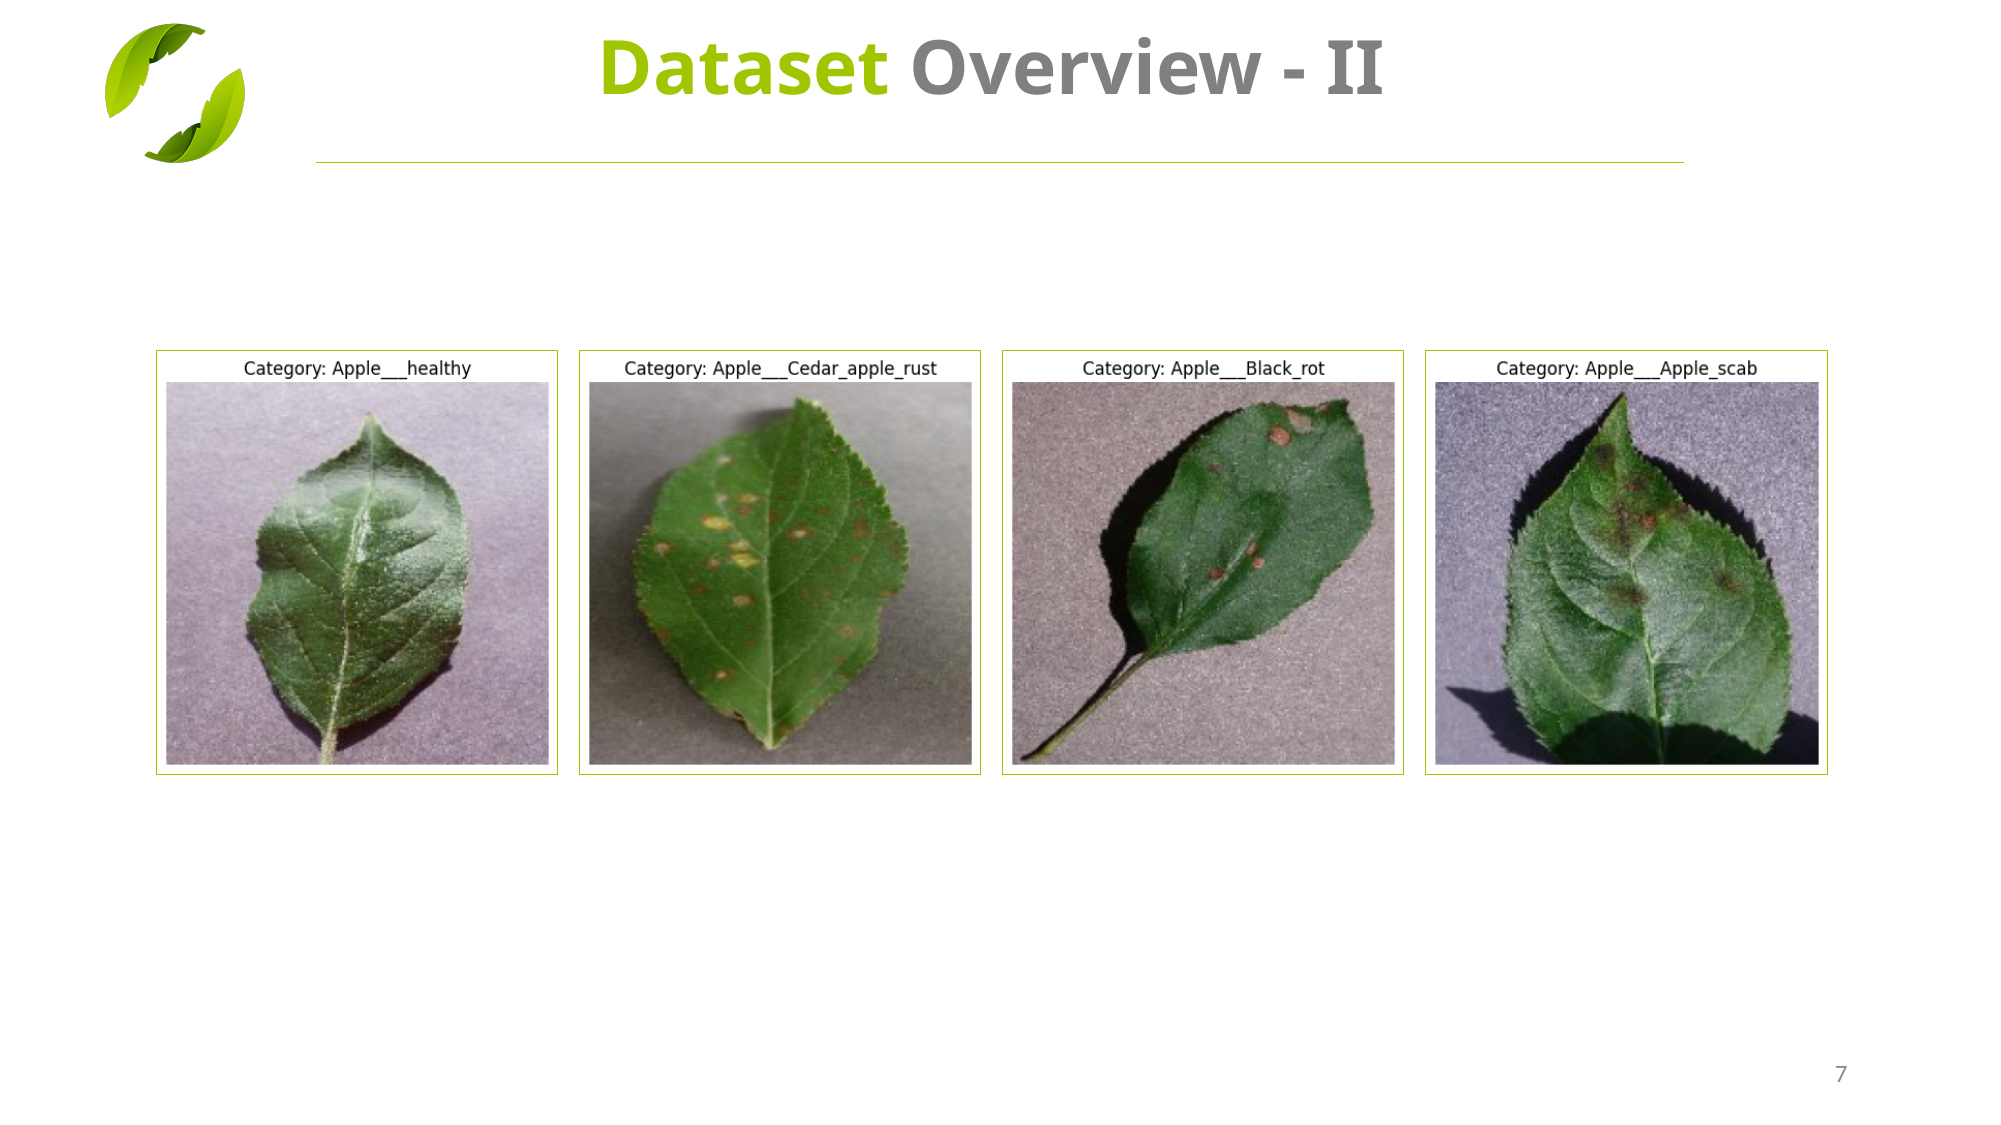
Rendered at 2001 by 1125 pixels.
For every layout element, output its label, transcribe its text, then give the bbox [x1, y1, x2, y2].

text_box Dataset Overview - II [246, 22, 1855, 137]
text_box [156, 350, 1827, 775]
slide_number 7 [1412, 1042, 1863, 1103]
picture [78, 0, 270, 188]
